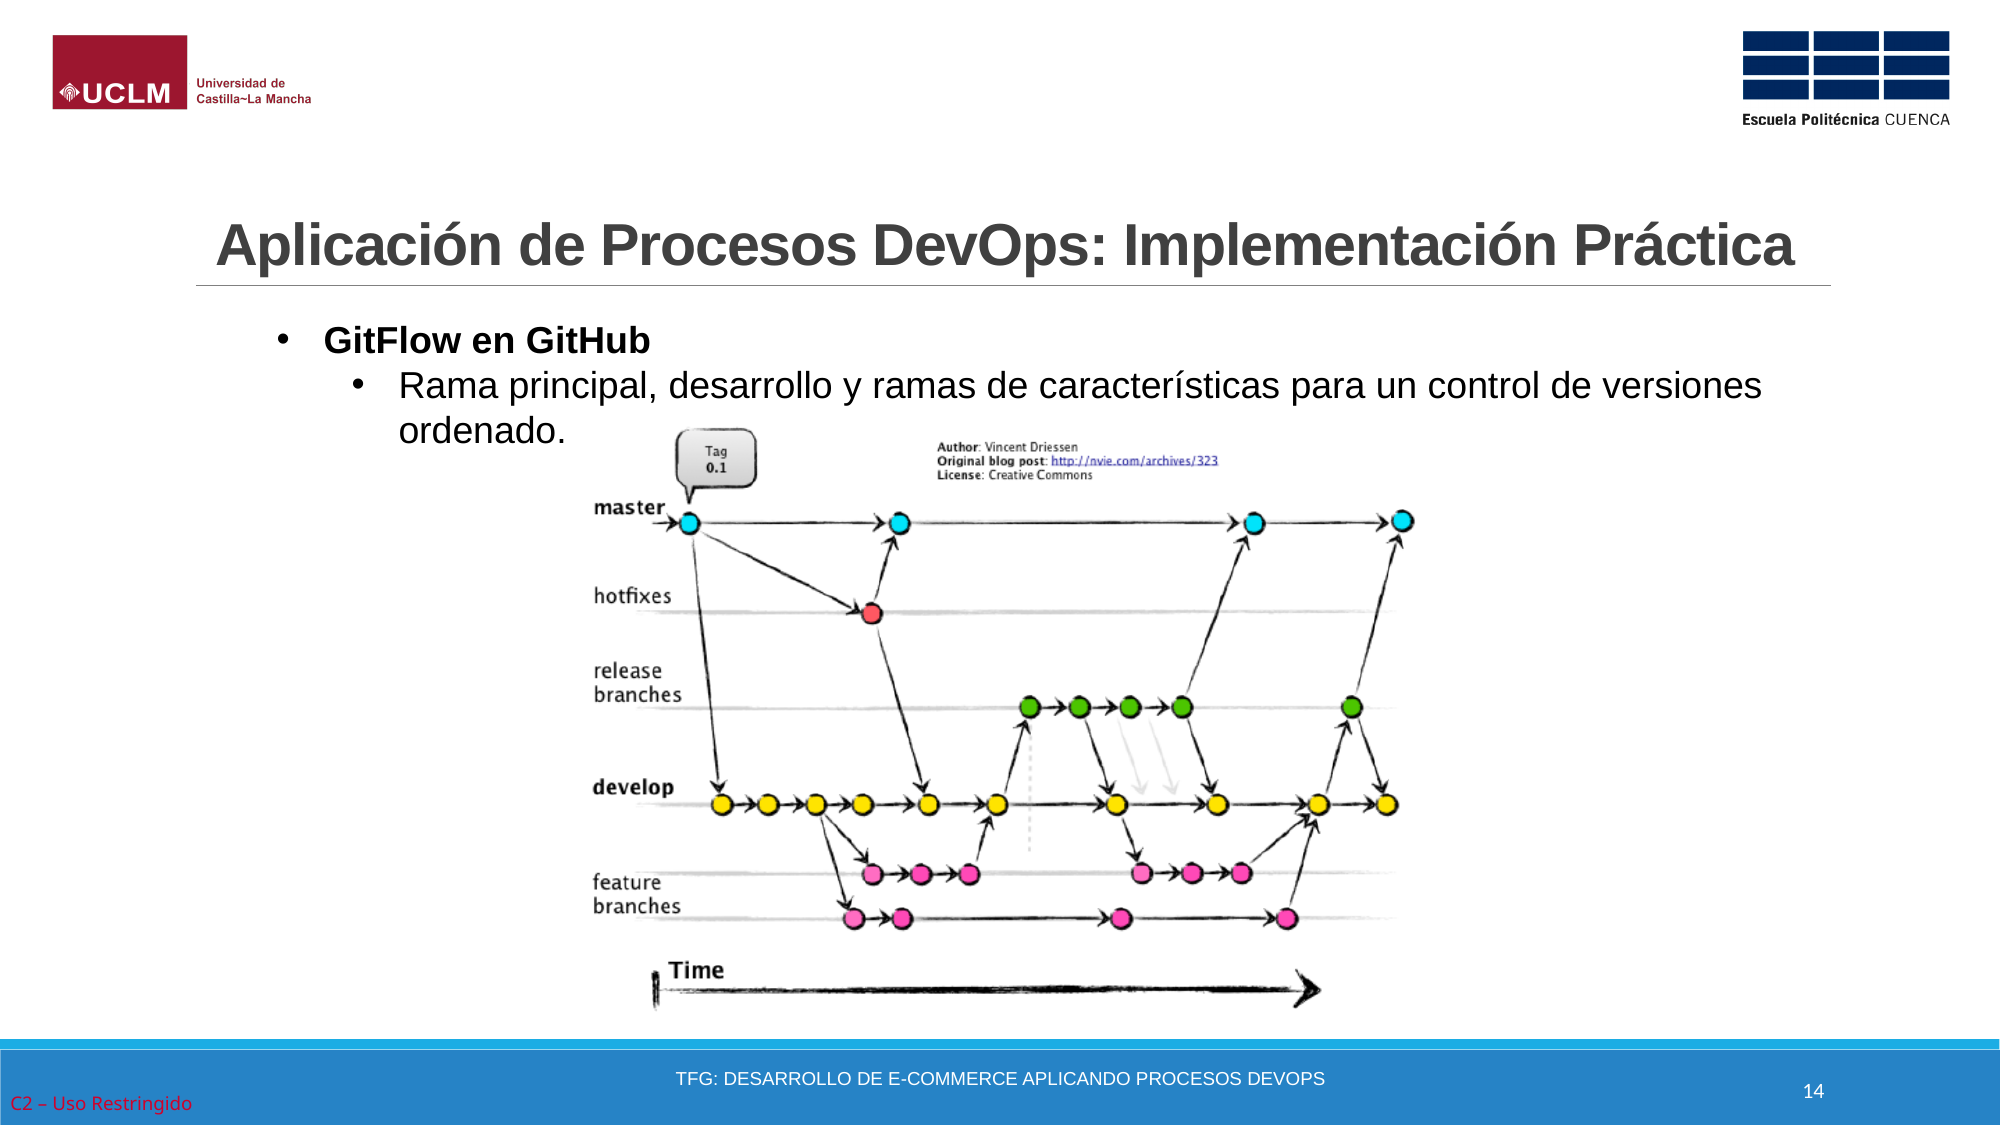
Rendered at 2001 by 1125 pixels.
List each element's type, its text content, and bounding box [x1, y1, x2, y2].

title Aplicación de Procesos DevOps: Implementación Práctica [180, 173, 1830, 285]
footer TFG: Desarrollo de e-Commerce aplicando procesos DevOps [604, 1059, 1396, 1120]
picture [568, 424, 1432, 1024]
slide_number 14 [1624, 1059, 1840, 1120]
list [49, 0, 315, 149]
text_box GitFlow en GitHub Rama principal, desarrollo y ramas de características para un control de versiones ordenado. [186, 308, 1824, 459]
picture [1743, 30, 1951, 126]
